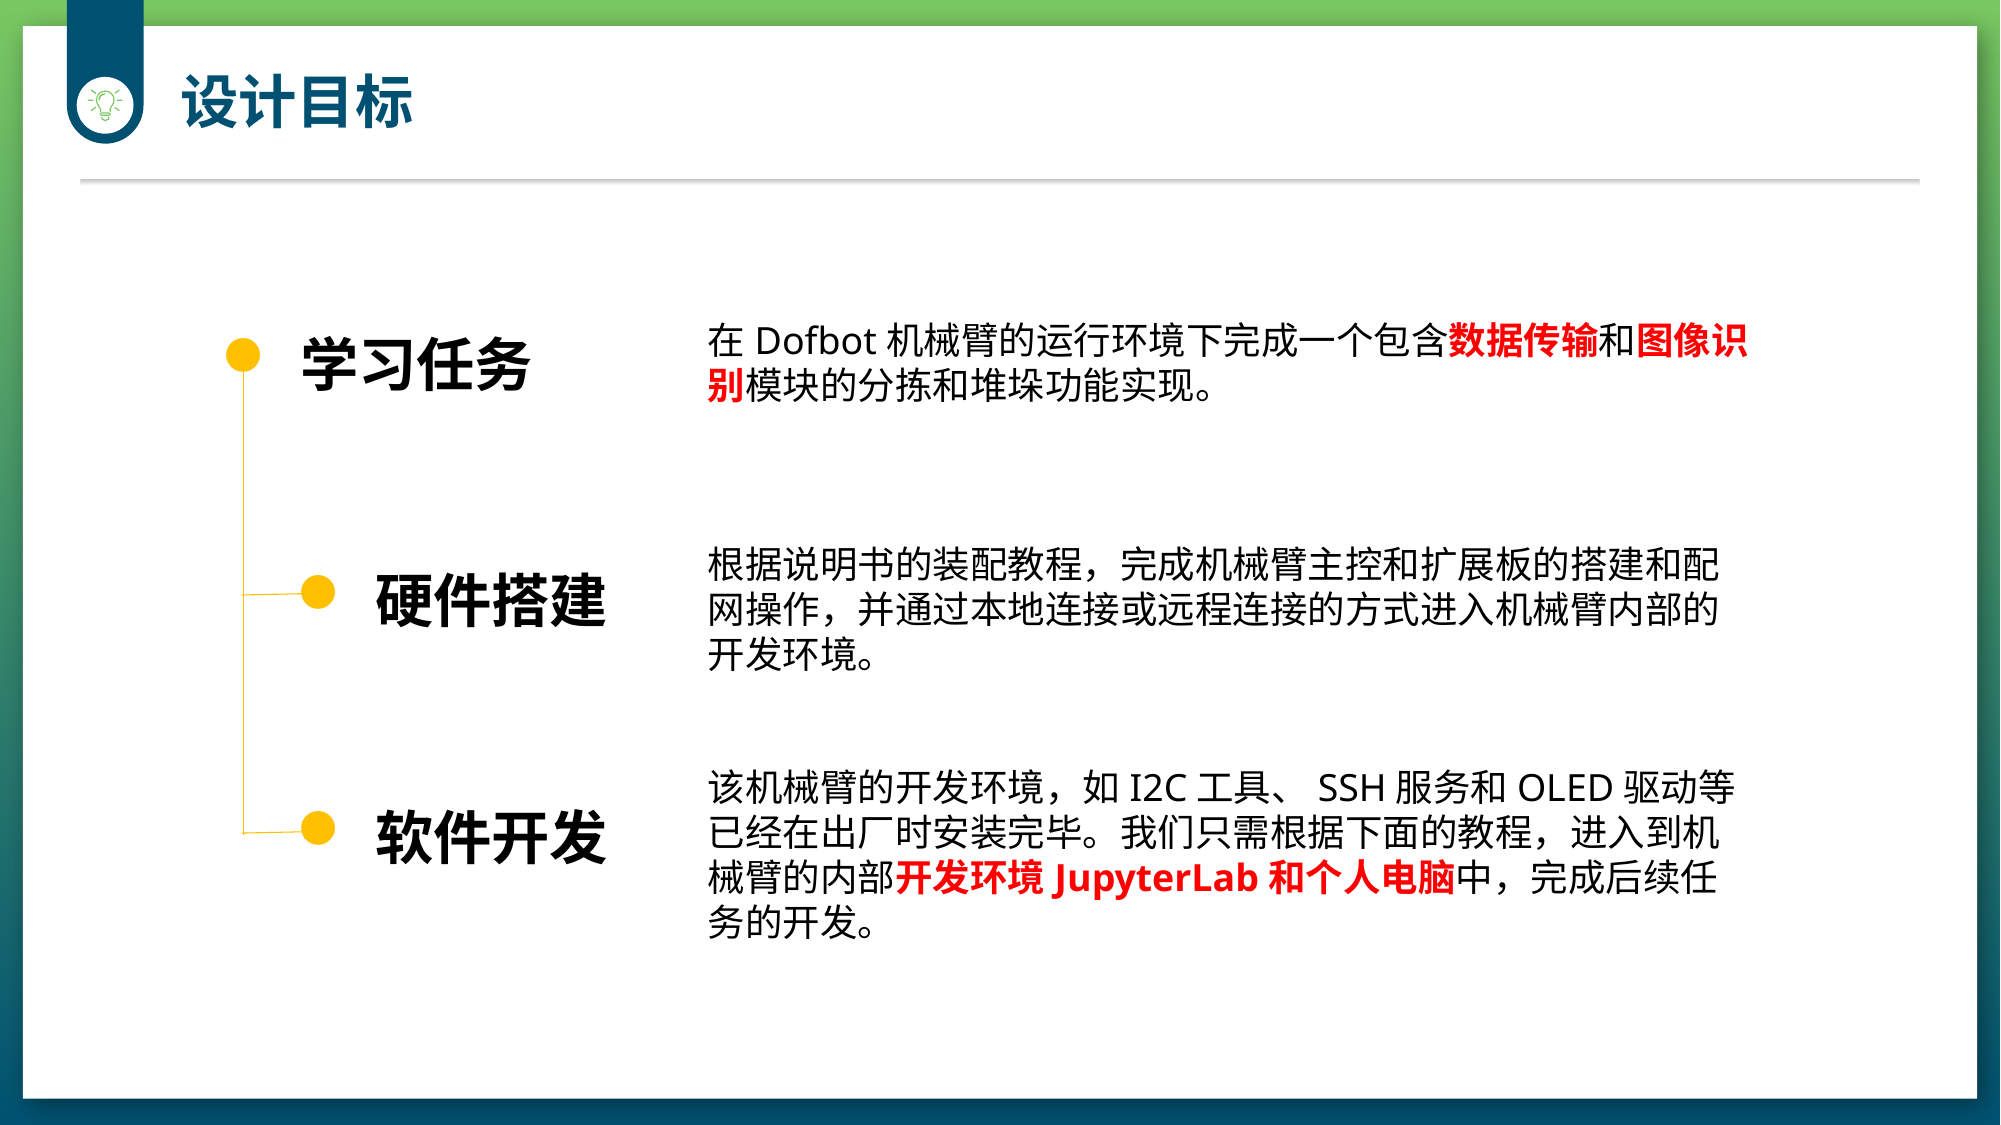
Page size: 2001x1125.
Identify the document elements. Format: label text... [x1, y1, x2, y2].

text_box 该机械臂的开发环境，如I2C工具、SSH服务和OLED驱动等已经在出厂时安装完毕。我们只需根据下面的教程，进入到机械臂的内部开发环境JupyterLab和个人电脑中，完成后续任务的开发。 [693, 756, 1768, 952]
text_box [90, 89, 120, 122]
text_box 根据说明书的装配教程，完成机械臂主控和扩展板的搭建和配网操作，并通过本地连接或远程连接的方式进入机械臂内部的开发环境。 [693, 533, 1768, 683]
text_box 学习任务 硬件搭建 软件开发 [206, 285, 624, 879]
text_box 设计目标 [165, 57, 756, 143]
text_box [66, 0, 144, 144]
text_box 在Dofbot机械臂的运行环境下完成一个包含数据传输和图像识别模块的分拣和堆垛功能实现。 [693, 309, 1768, 415]
text_box [76, 76, 134, 134]
